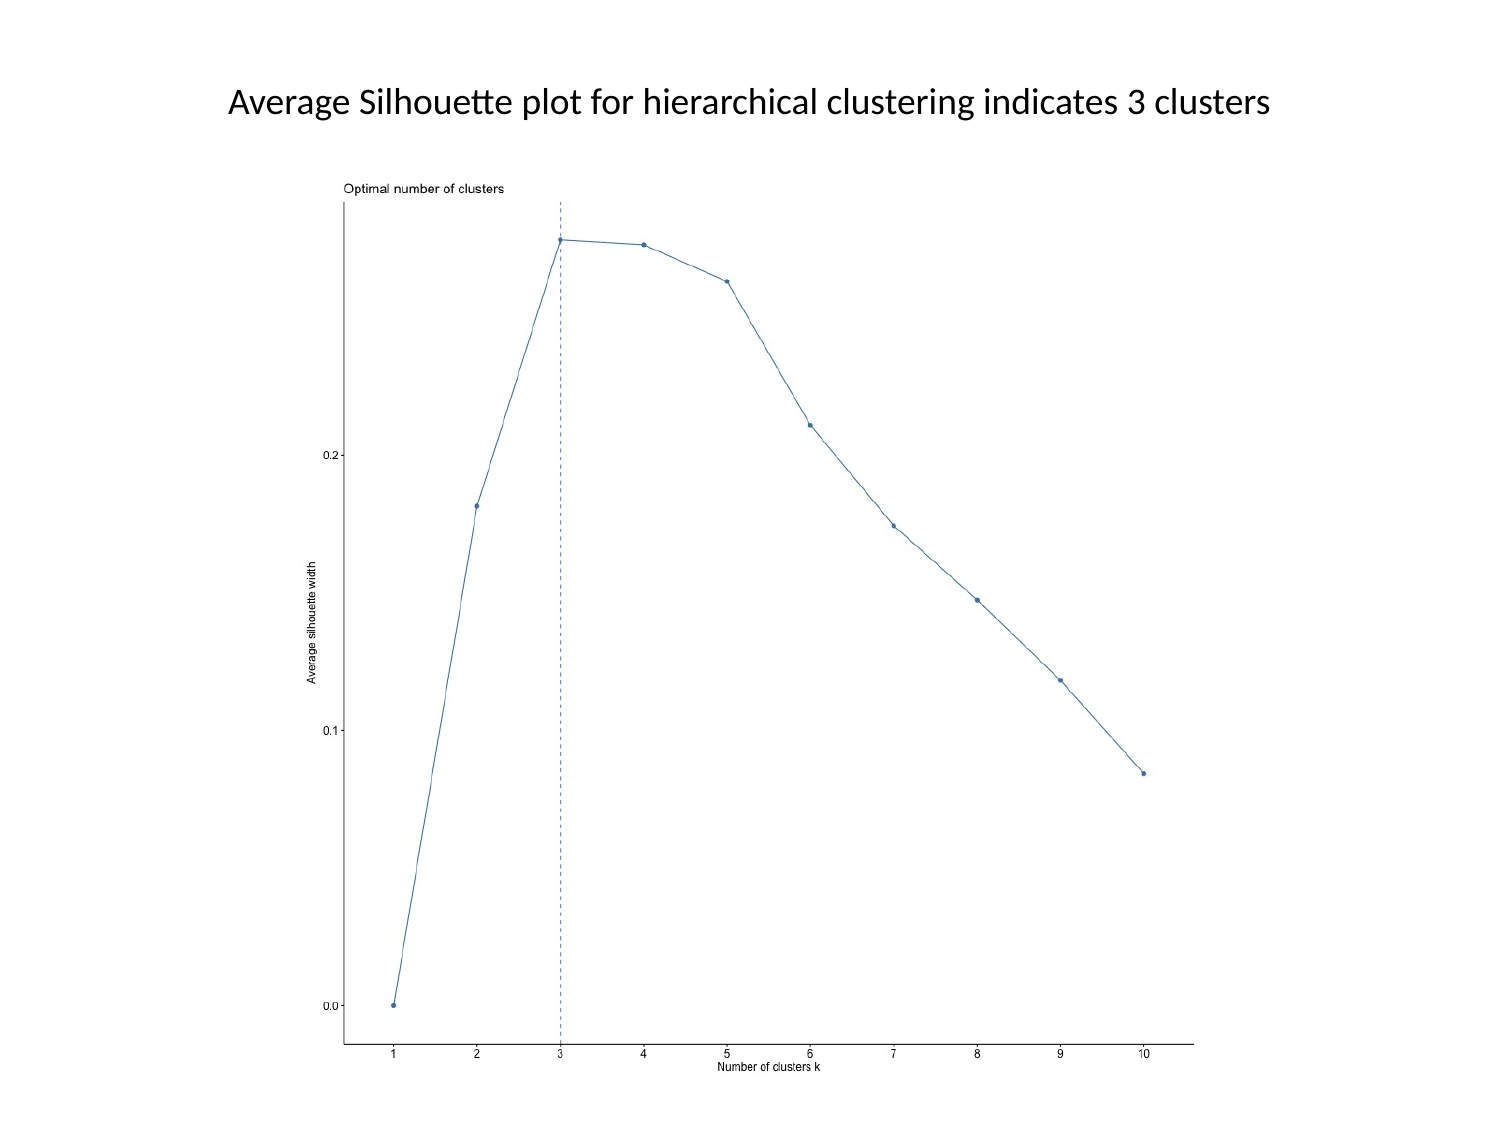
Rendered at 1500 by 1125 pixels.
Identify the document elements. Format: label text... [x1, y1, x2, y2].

text_box Average Silhouette plot for hierarchical clustering indicates 3 clusters [213, 69, 1287, 130]
picture [300, 177, 1199, 1076]
